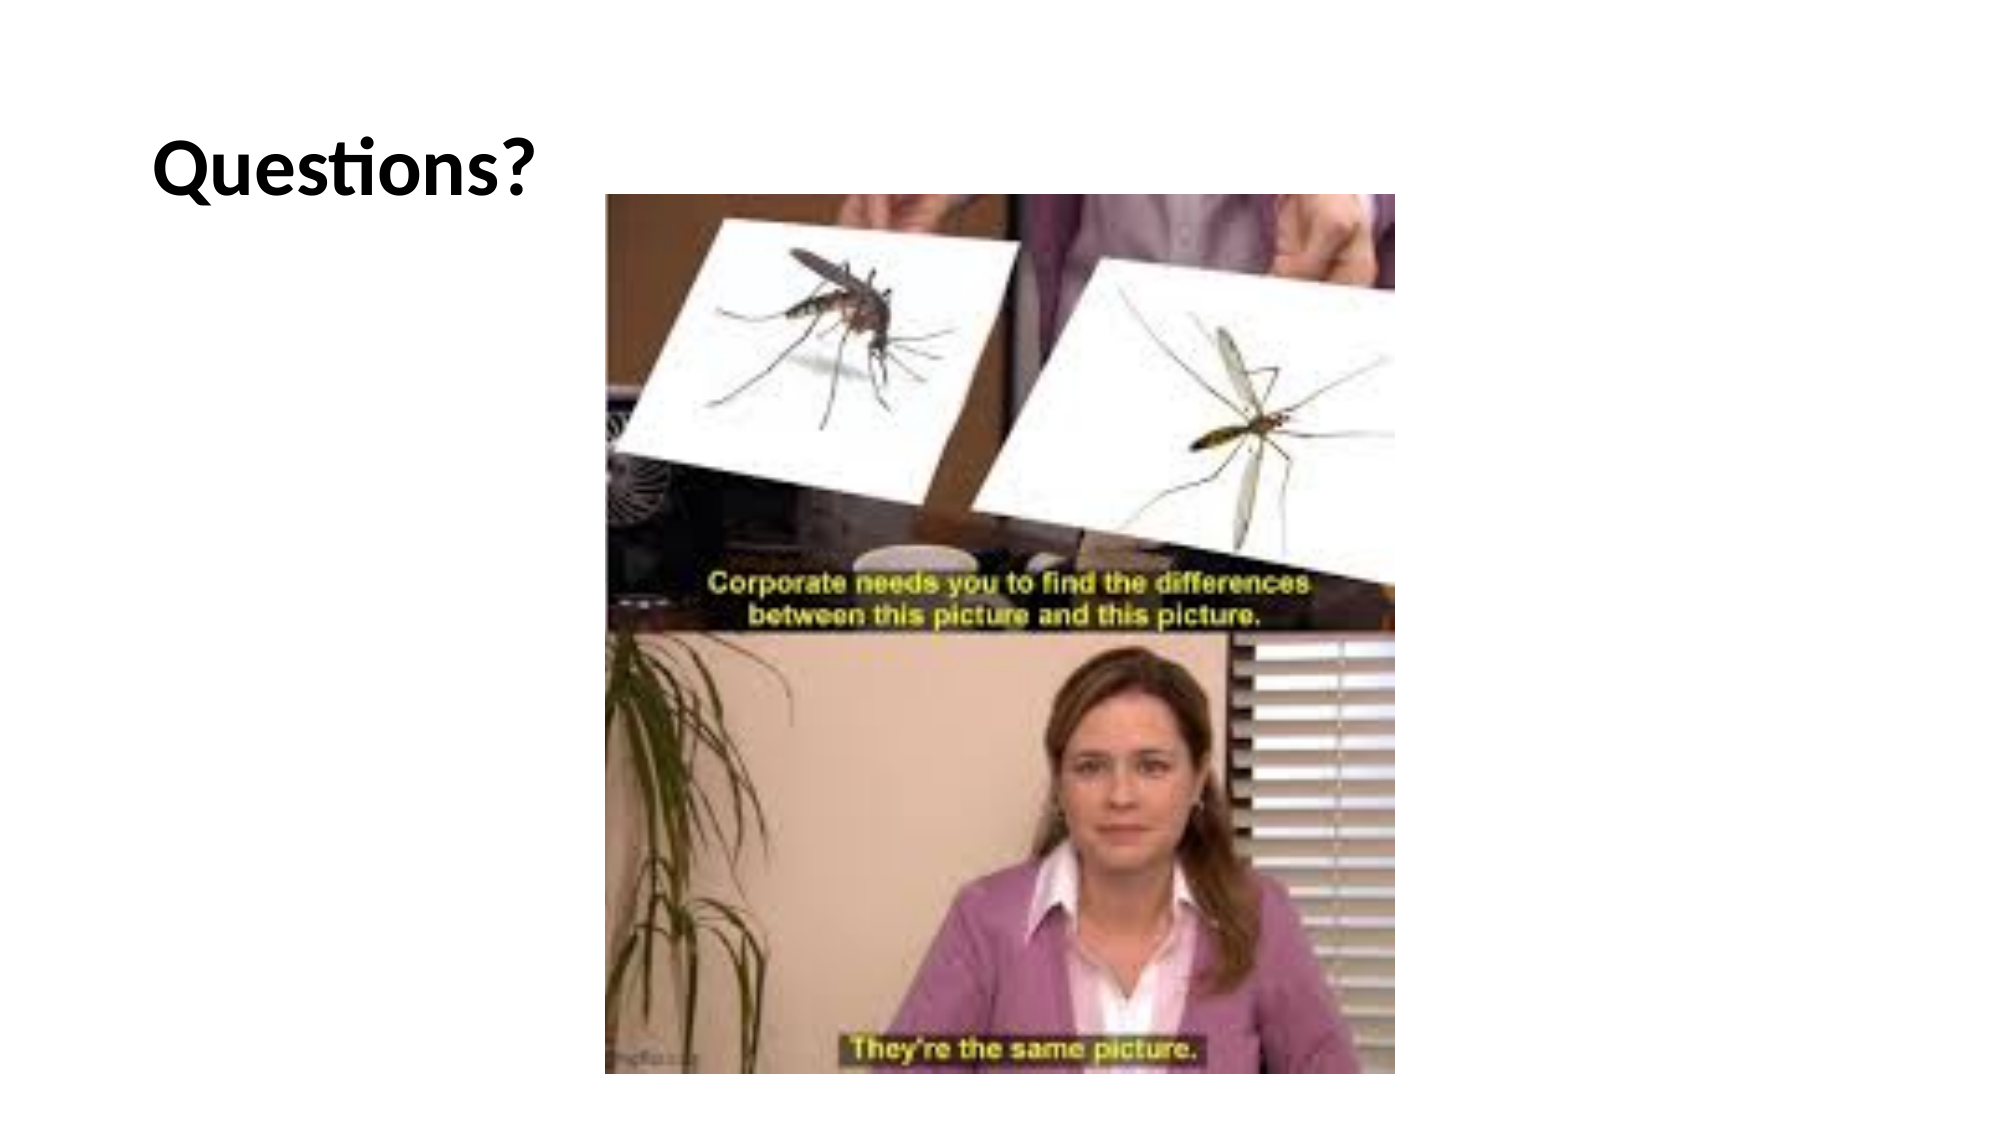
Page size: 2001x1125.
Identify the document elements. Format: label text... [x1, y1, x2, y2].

title Questions? [137, 59, 1863, 278]
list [604, 194, 1396, 1075]
